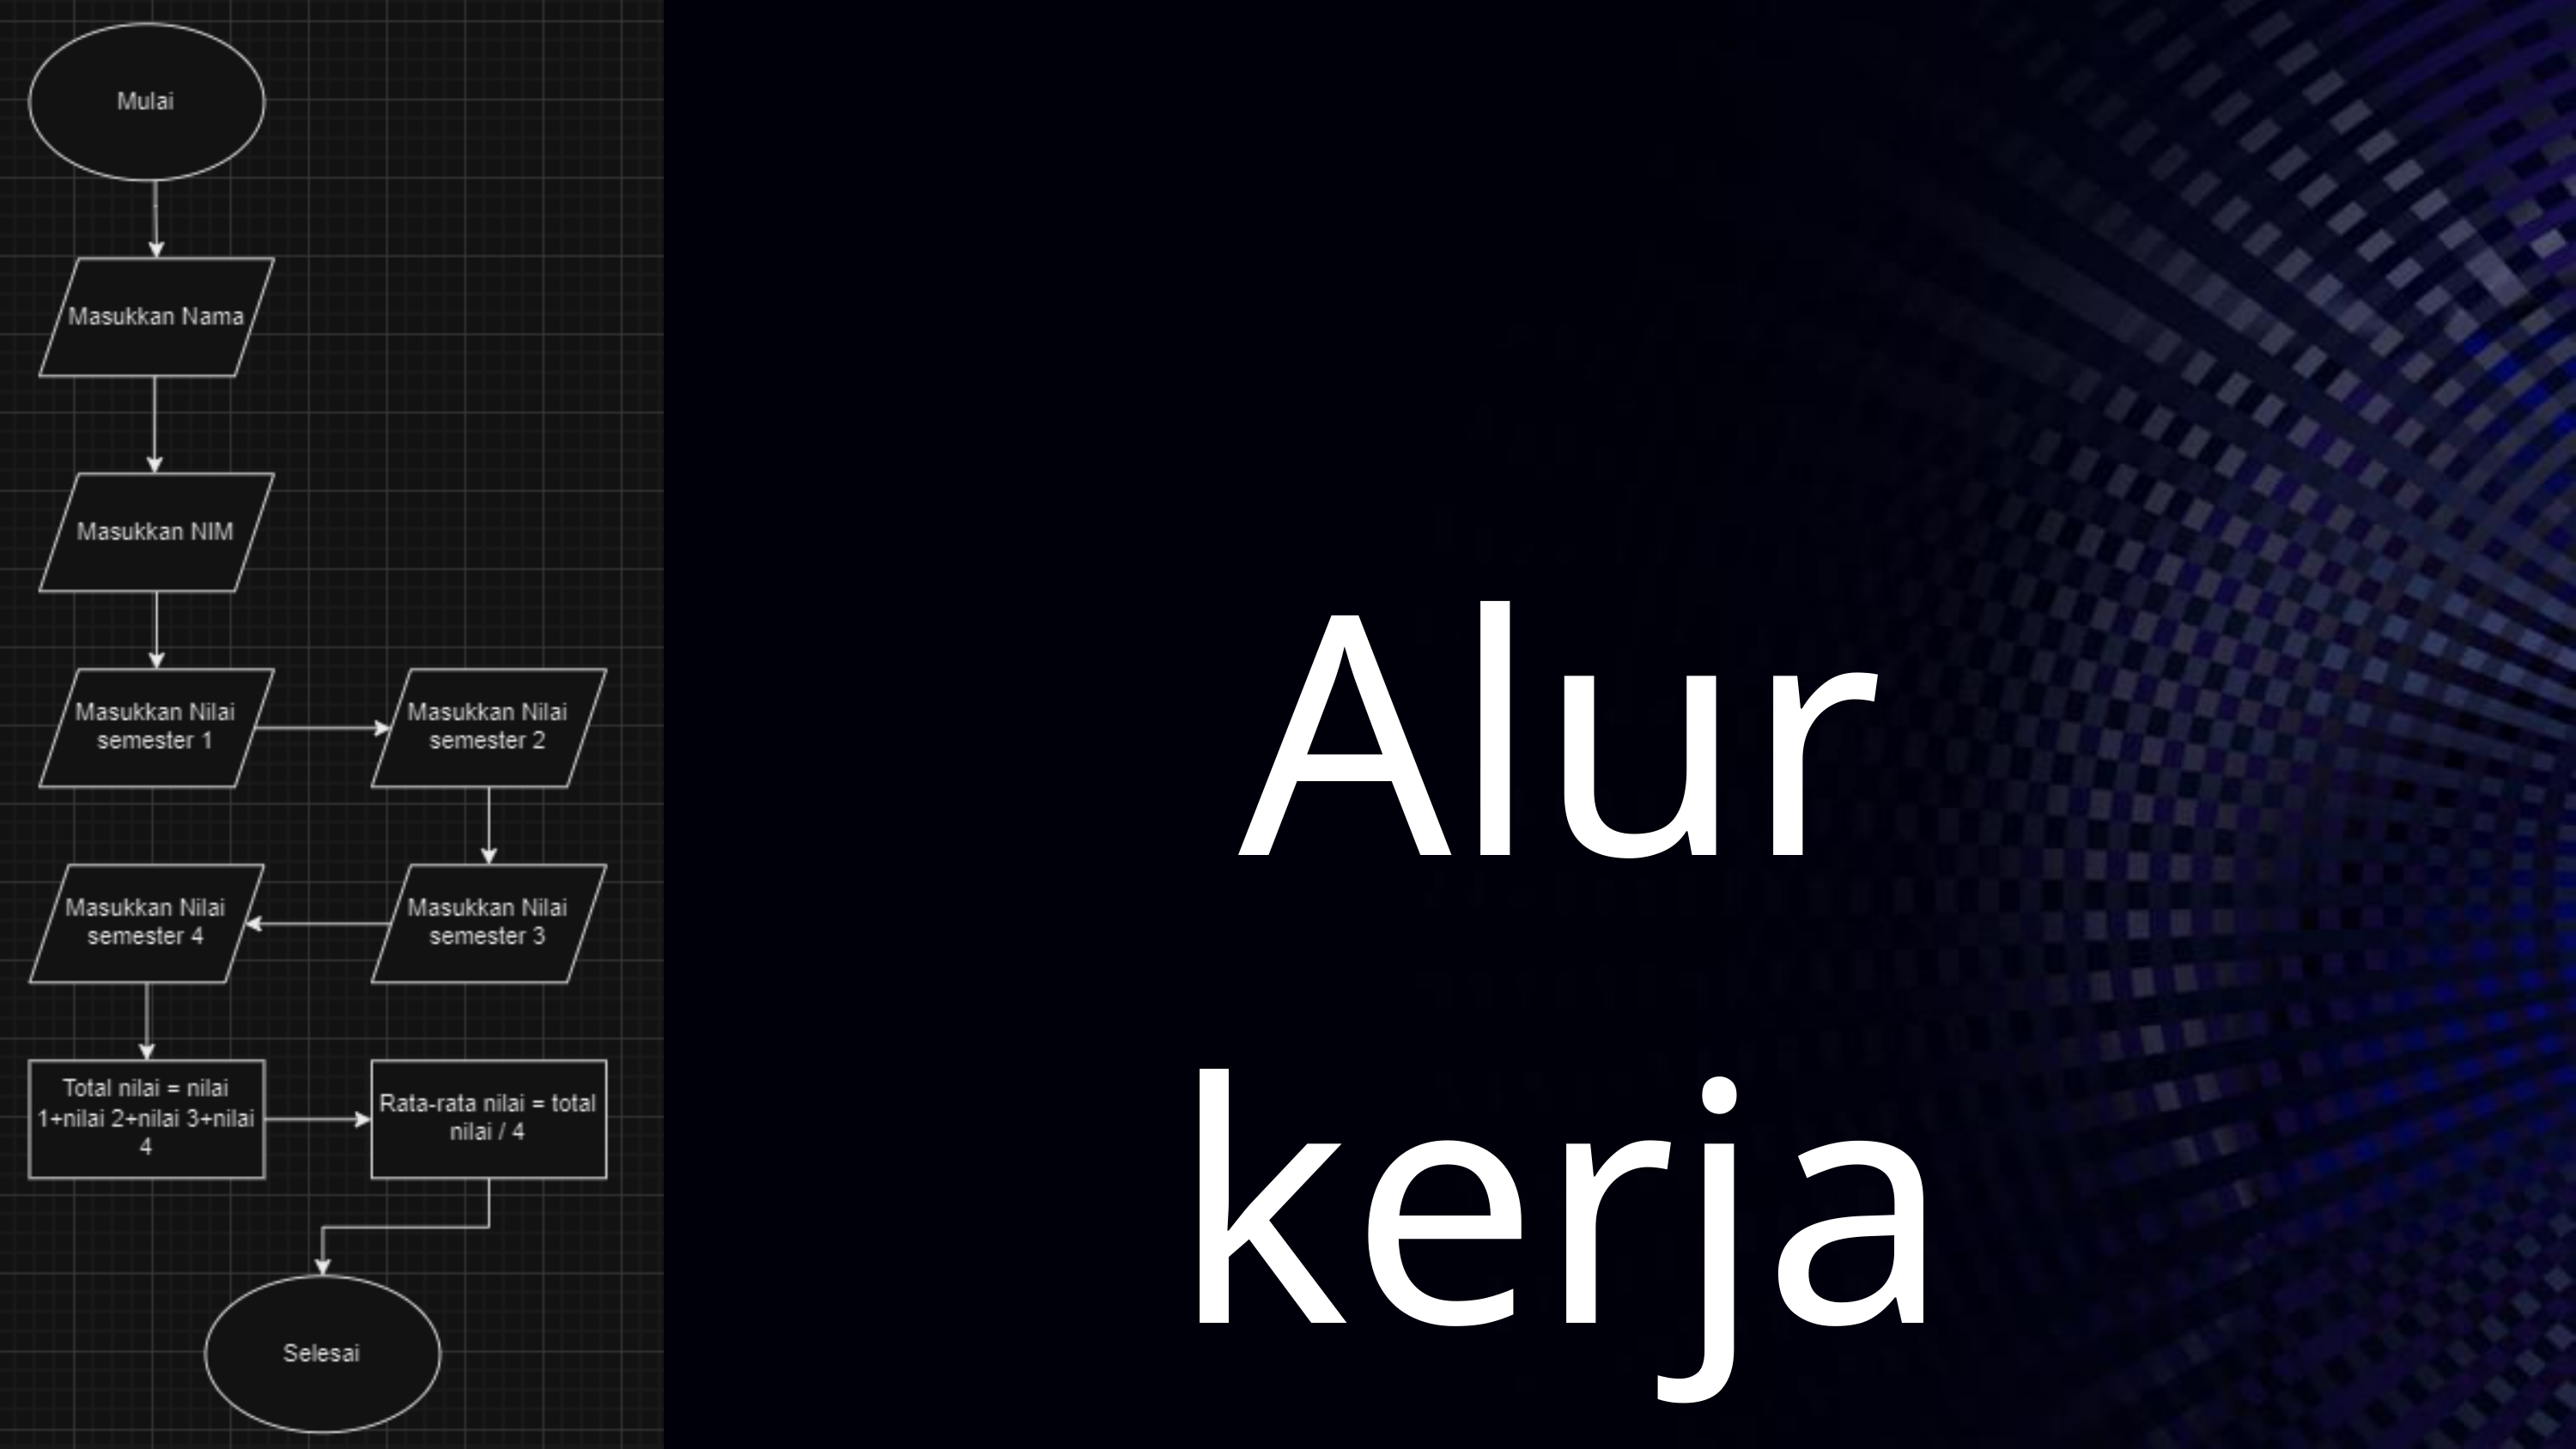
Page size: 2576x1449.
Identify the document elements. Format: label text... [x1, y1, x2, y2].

text_box [665, 0, 2576, 1449]
text_box [0, 0, 665, 1449]
text_box Alur kerja [903, 453, 2219, 1391]
